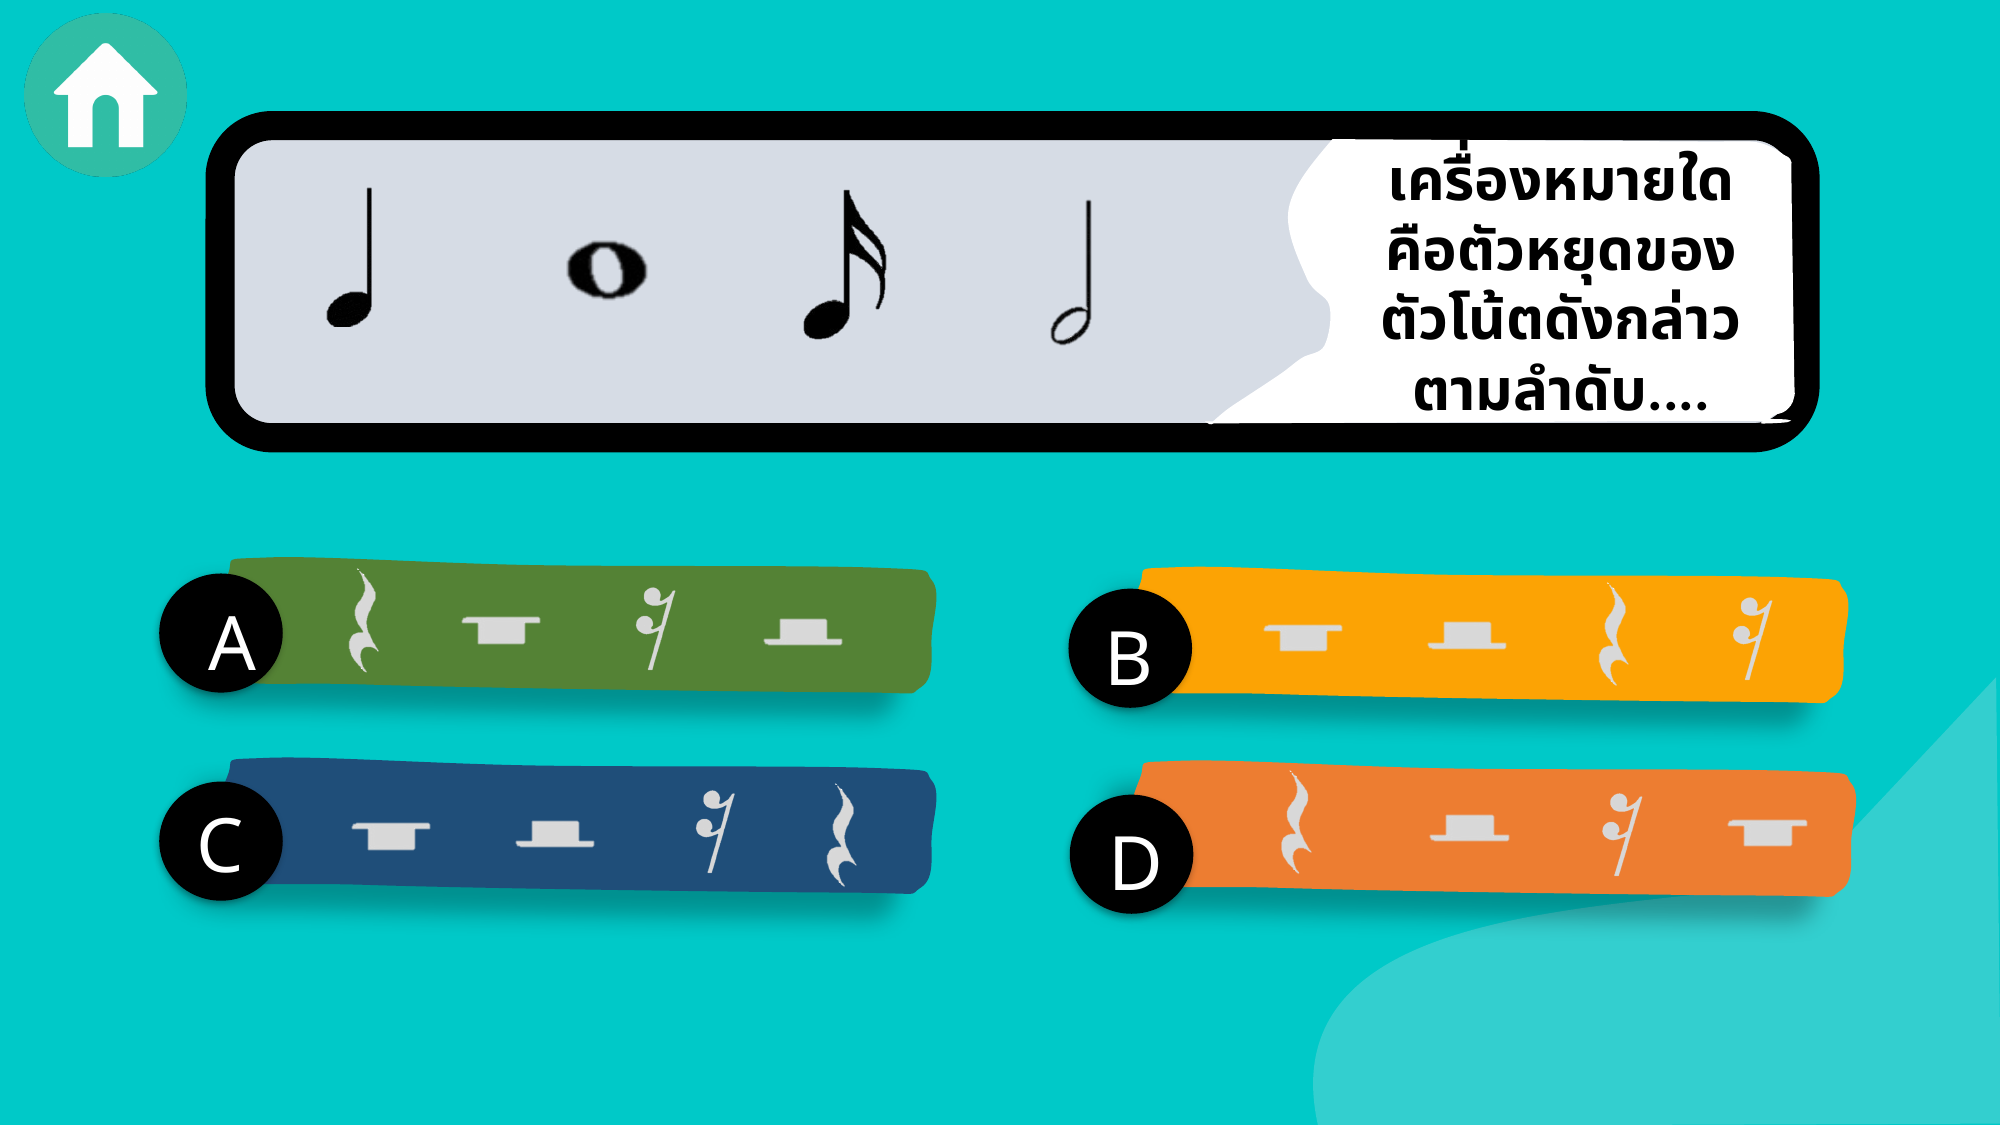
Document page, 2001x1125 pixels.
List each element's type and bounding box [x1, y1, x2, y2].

text_box [1069, 760, 1857, 915]
text_box [220, 123, 1805, 441]
picture [24, 13, 187, 177]
text_box [159, 557, 937, 714]
text_box [1068, 566, 1849, 710]
text_box [159, 757, 937, 901]
text_box [1313, 677, 2000, 1125]
